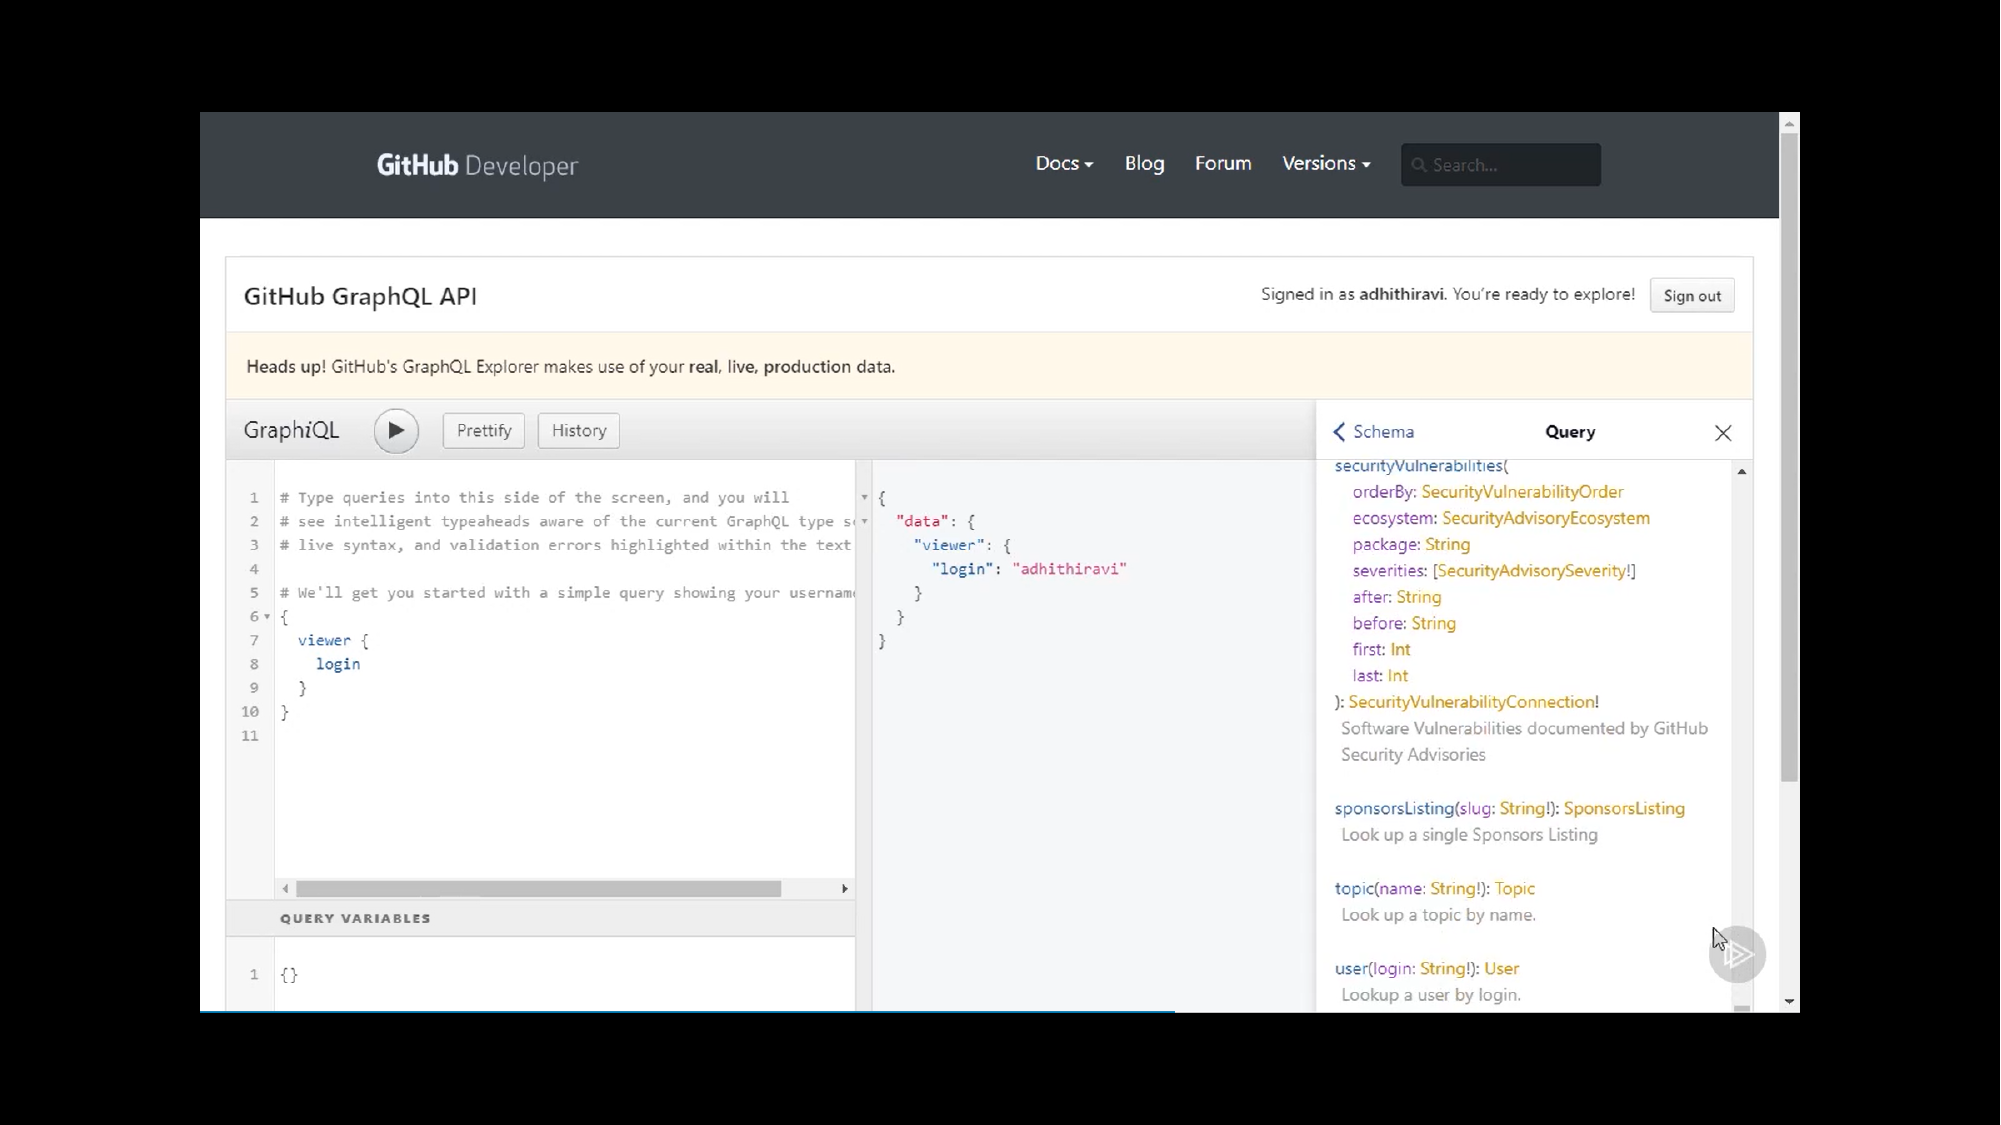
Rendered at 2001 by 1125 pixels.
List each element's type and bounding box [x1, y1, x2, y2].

picture [199, 112, 1800, 1013]
